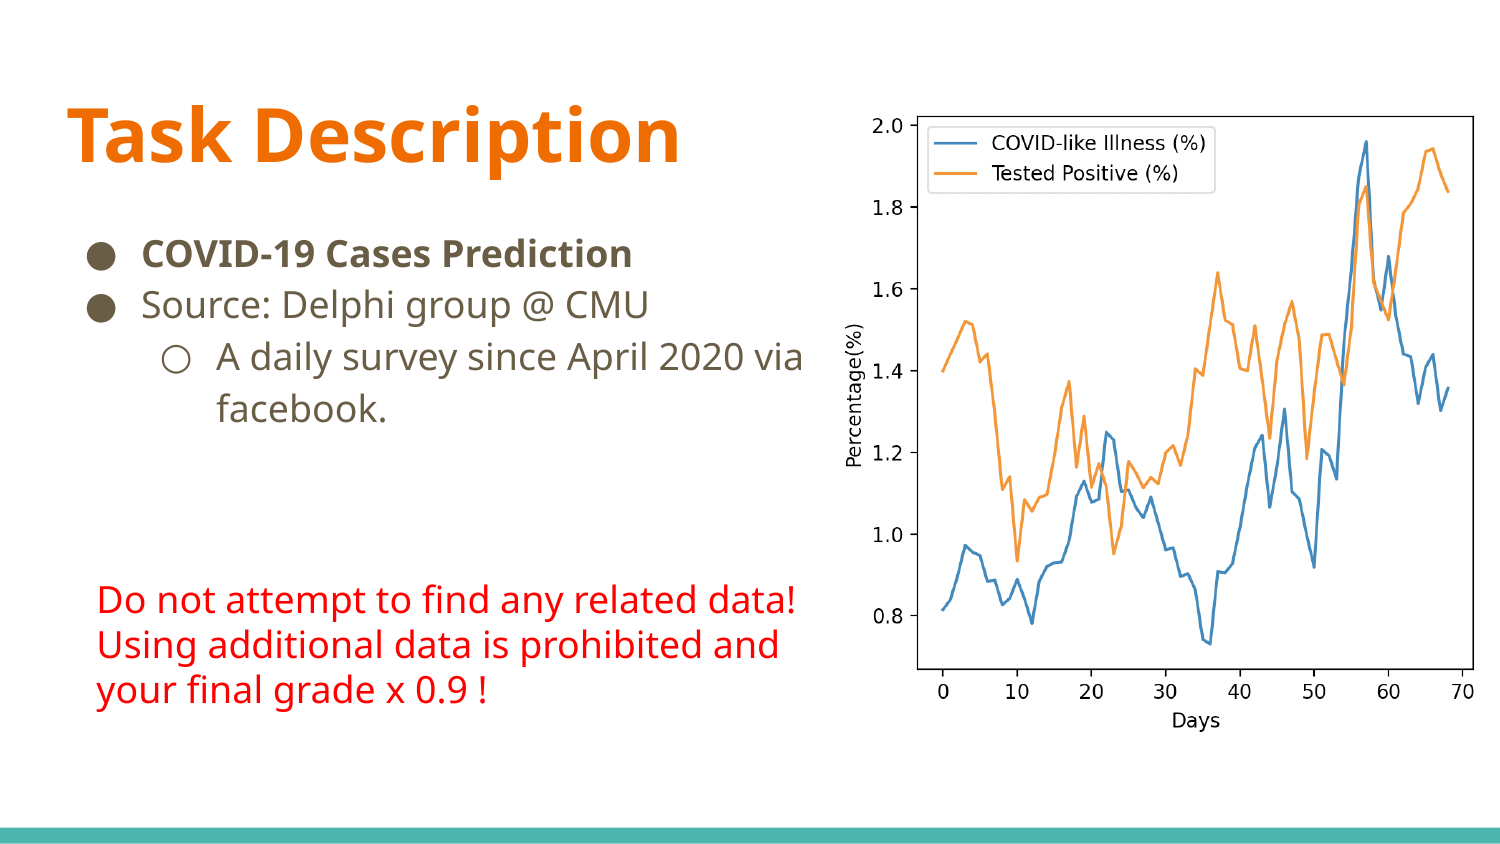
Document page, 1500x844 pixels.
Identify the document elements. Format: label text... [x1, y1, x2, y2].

title Task Description [51, 72, 1449, 189]
list COVID-19 Cases Prediction Source: Delphi group @ CMU A daily survey since April 2020 via facebook. [51, 207, 836, 487]
picture [842, 109, 1481, 735]
text_box Do not attempt to find any related data! Using additional data is prohibited and your final grade x 0.9 ! [81, 561, 835, 727]
